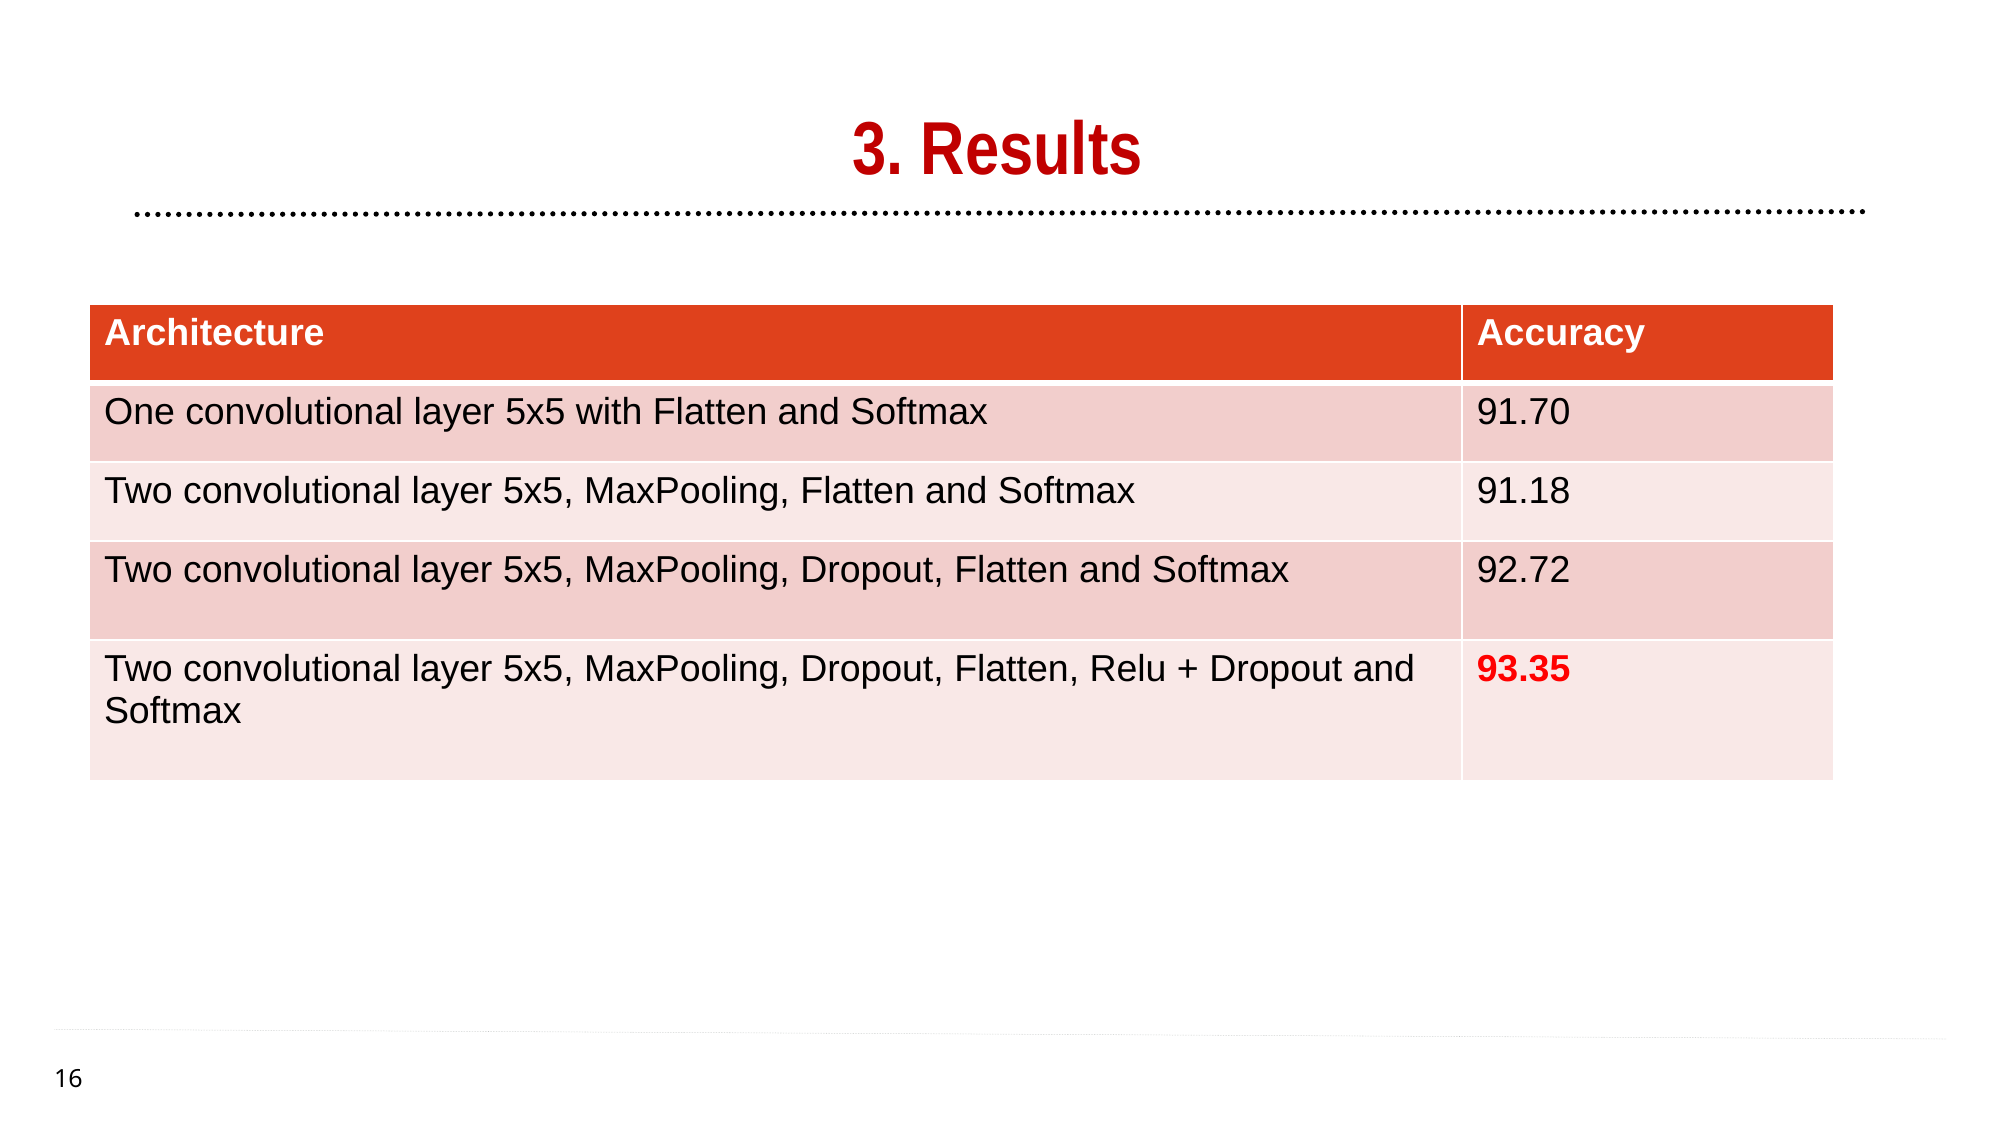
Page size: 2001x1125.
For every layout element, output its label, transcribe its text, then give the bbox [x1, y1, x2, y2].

table_cell Two convolutional layer 5x5, MaxPooling, Dropout, Flatten, Relu + Dropout and Softmax [90, 641, 1461, 780]
table_cell 91.18 [1463, 463, 1833, 540]
table_header Architecture [90, 305, 1461, 380]
table_cell 93.35 [1463, 641, 1833, 780]
table_cell 92.72 [1463, 542, 1833, 639]
table_cell One convolutional layer 5x5 with Flatten and Softmax [90, 386, 1461, 461]
table_header Accuracy [1463, 305, 1833, 380]
table_cell Two convolutional layer 5x5, MaxPooling, Flatten and Softmax [90, 463, 1461, 540]
table_cell 91.70 [1463, 386, 1833, 461]
table_cell Two convolutional layer 5x5, MaxPooling, Dropout, Flatten and Softmax [90, 542, 1461, 639]
title 3. Results [198, 26, 1812, 195]
